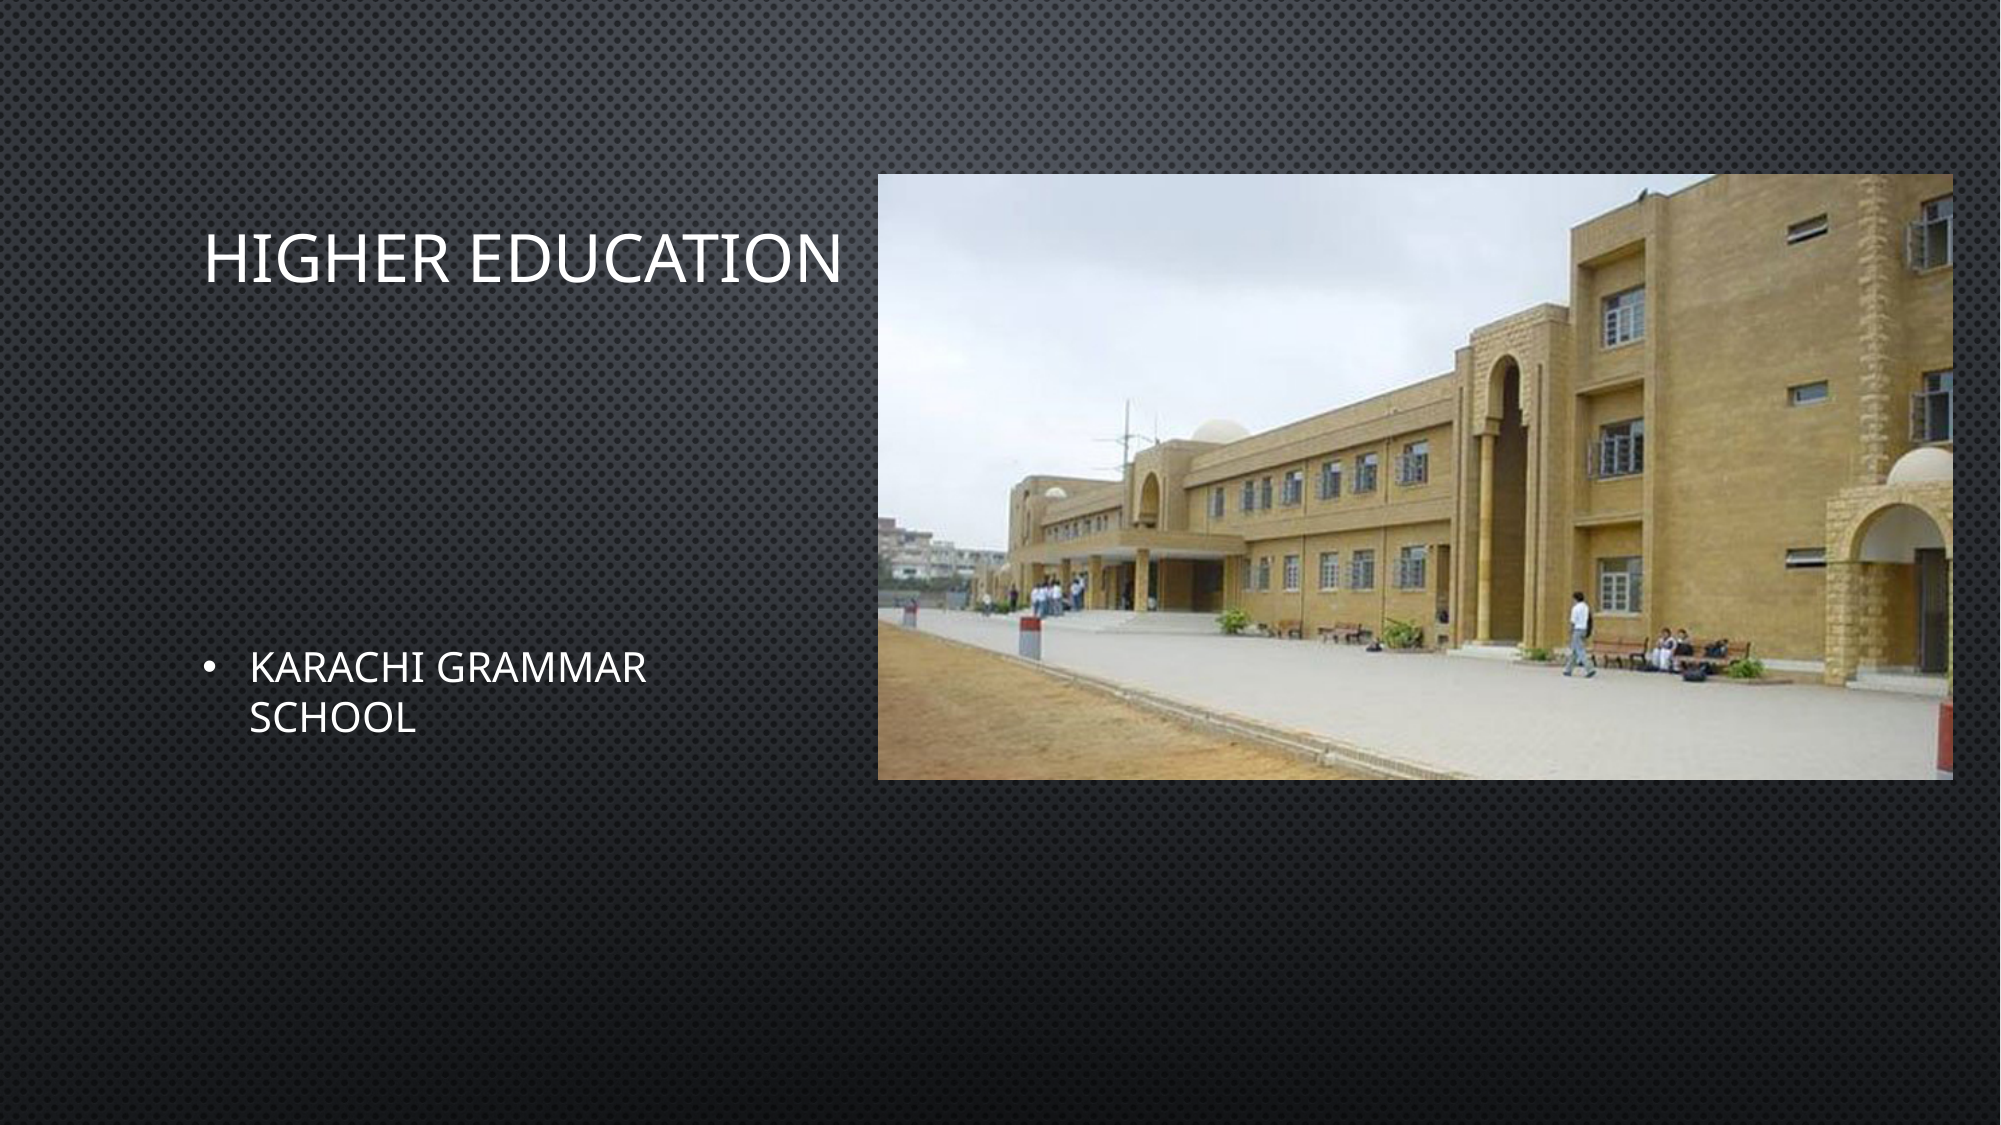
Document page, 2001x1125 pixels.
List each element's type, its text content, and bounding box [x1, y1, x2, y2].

title Higher education [187, 99, 1813, 413]
picture [877, 174, 1953, 780]
list Karachi Grammar School [187, 347, 788, 1035]
